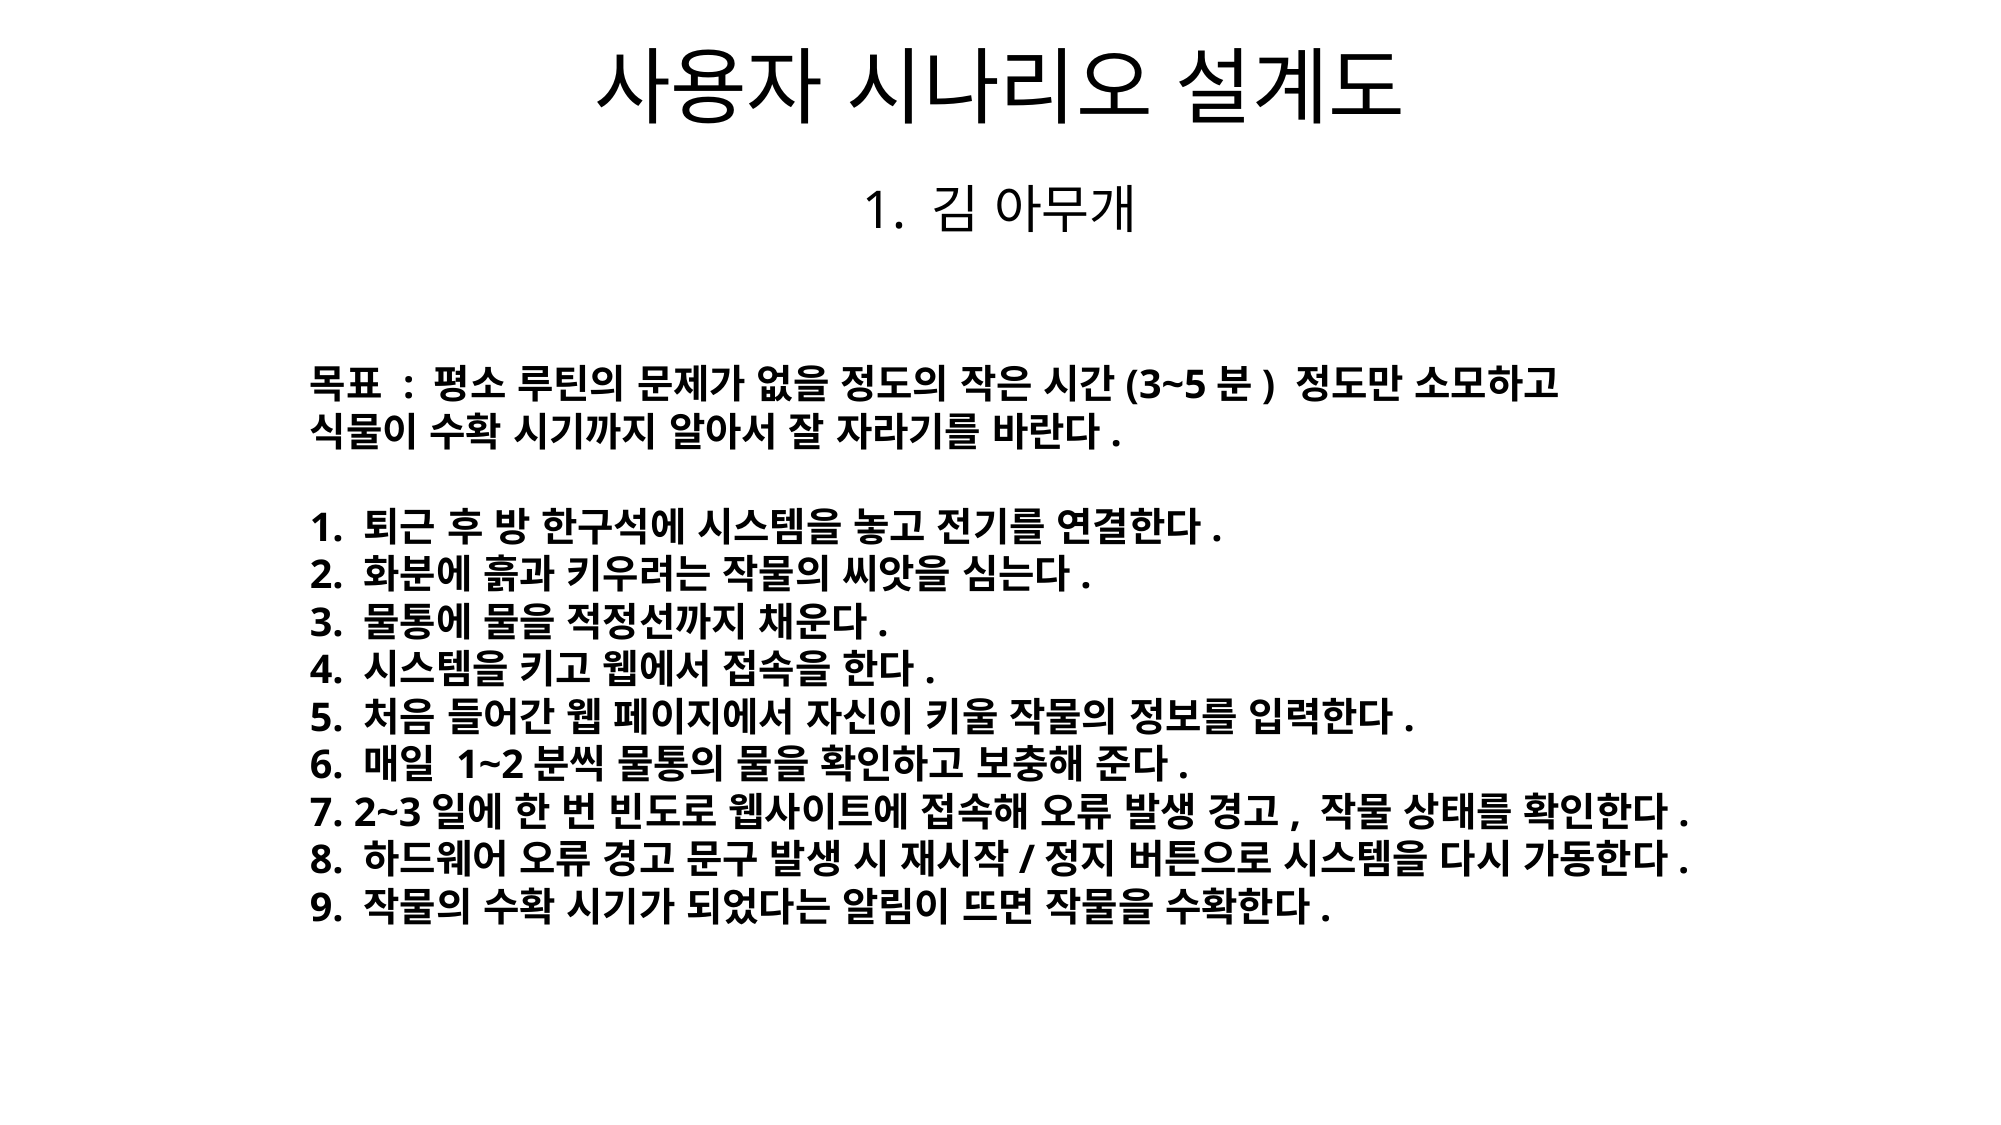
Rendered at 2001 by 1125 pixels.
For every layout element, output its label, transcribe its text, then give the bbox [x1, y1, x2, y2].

text_box 사용자 시나리오 설계도 [579, 26, 1421, 142]
text_box 목표 : 평소 루틴의 문제가 없을 정도의 작은 시간(3~5분) 정도만 소모하고 식물이 수확 시기까지 알아서 잘 자라기를 바란다. 1. 퇴근 후 방 한구석에 시스템을 놓고 전기를 연결한다. 2. 화분에 흙과 키우려는 작물의 씨앗을 심는다. 3. 물통에 물을 적정선까지 채운다. 4. 시스템을 키고 웹에서 접속을 한다. 5. 처음 들어간 웹 페이지에서 자신이 키울 작물의 정보를 입력한다. 6. 매일 1~2분씩 물통의 물을 확인하고 보충해 준다. 7. 2~3일에 한 번 빈도로 웹사이트에 접속해 오류 발생 경고, 작물 상태를 확인한다. 8. 하드웨어 오류 경고 문구 발생 시 재시작/정지 버튼으로 시스템을 다시 가동한다. 9. 작물의 수확 시기가 되었다는 알림이 뜨면 작물을 수확한다. [295, 351, 1705, 937]
text_box 1. 김 아무개 [847, 169, 1153, 247]
